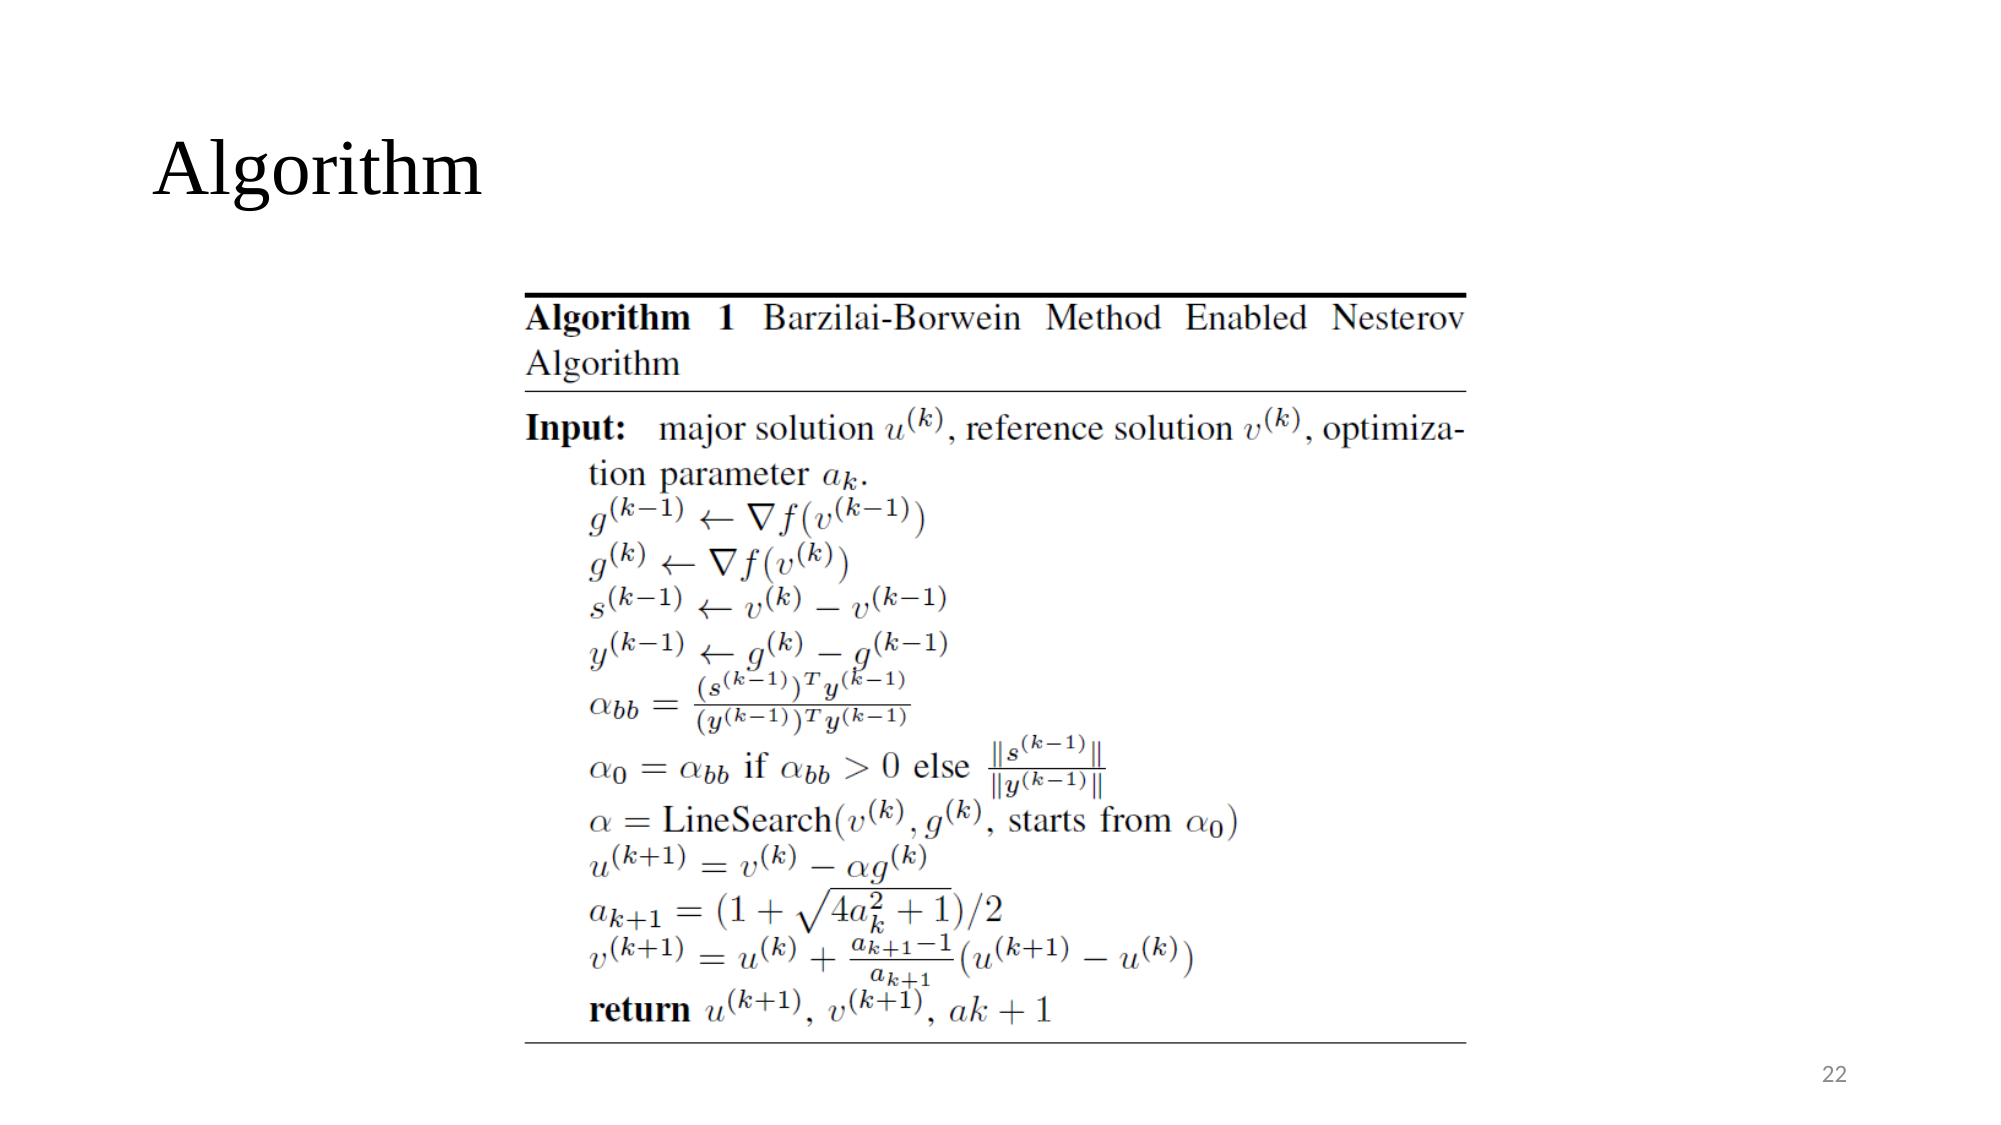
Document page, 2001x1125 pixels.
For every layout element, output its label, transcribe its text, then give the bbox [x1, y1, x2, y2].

title Algorithm [137, 59, 2000, 278]
slide_number 21 [1412, 1042, 1863, 1103]
picture [509, 277, 1513, 1062]
